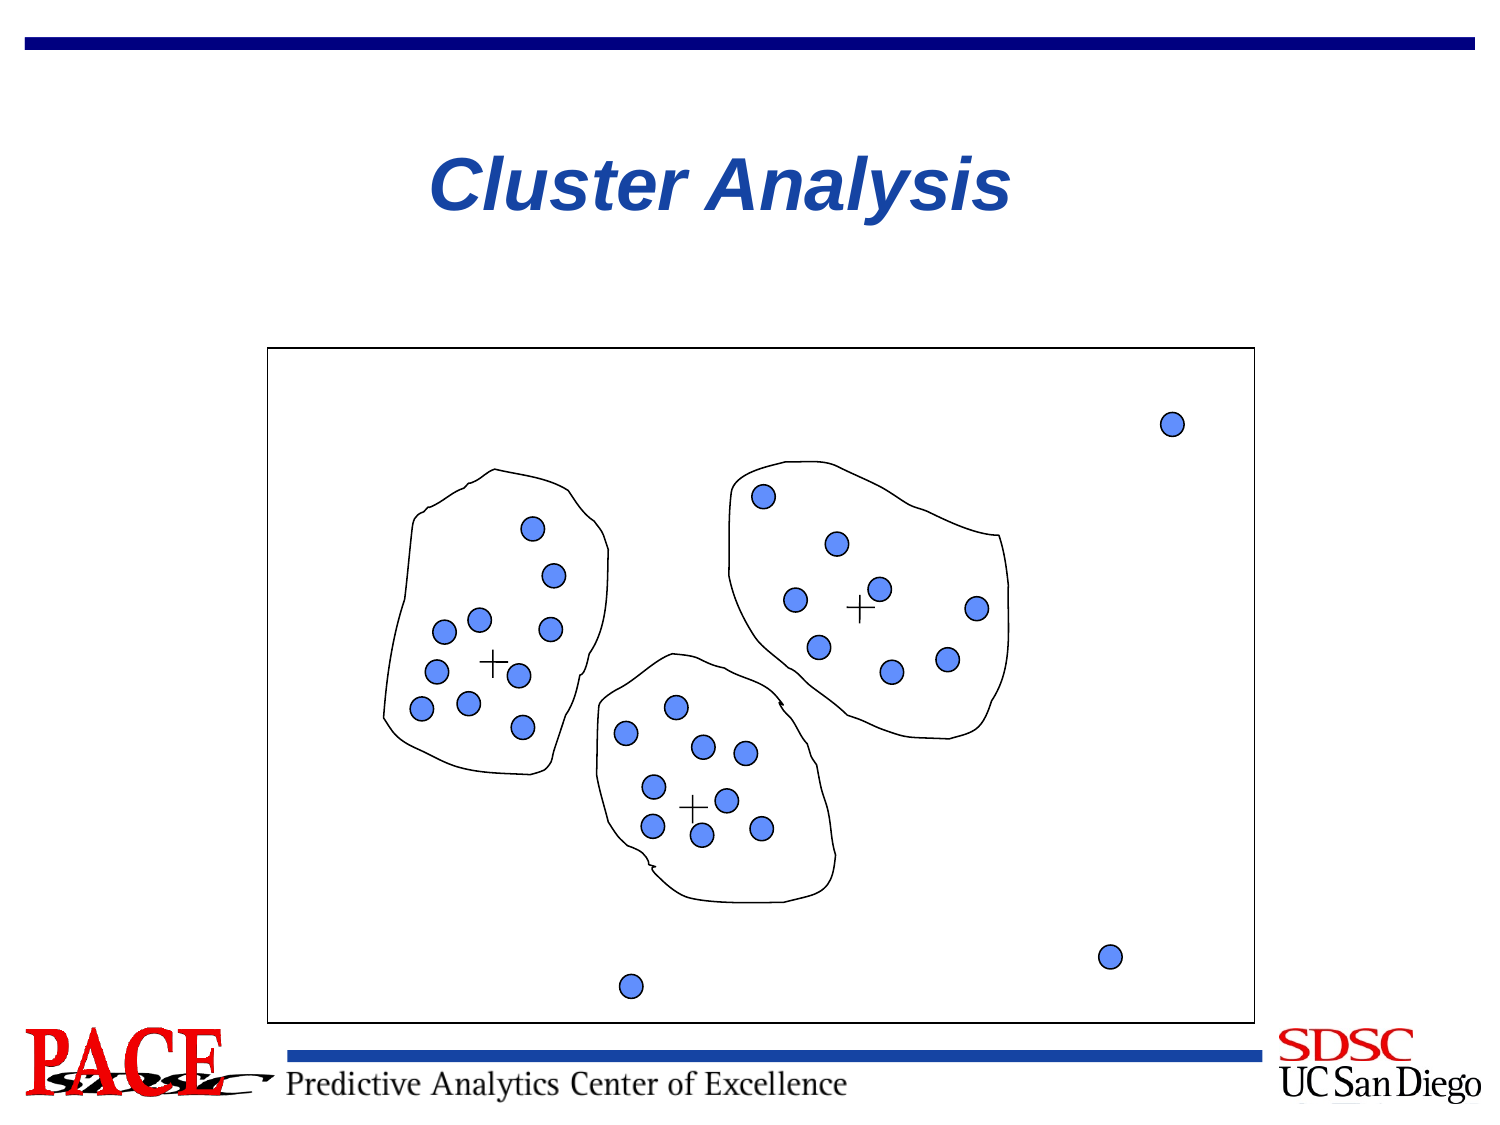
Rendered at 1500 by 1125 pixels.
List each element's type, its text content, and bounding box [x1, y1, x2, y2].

title Cluster Analysis [365, 134, 1078, 235]
picture [25, 1025, 276, 1101]
picture [1279, 1028, 1413, 1061]
picture [1279, 1066, 1481, 1104]
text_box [267, 347, 1255, 1024]
picture [286, 1064, 858, 1103]
